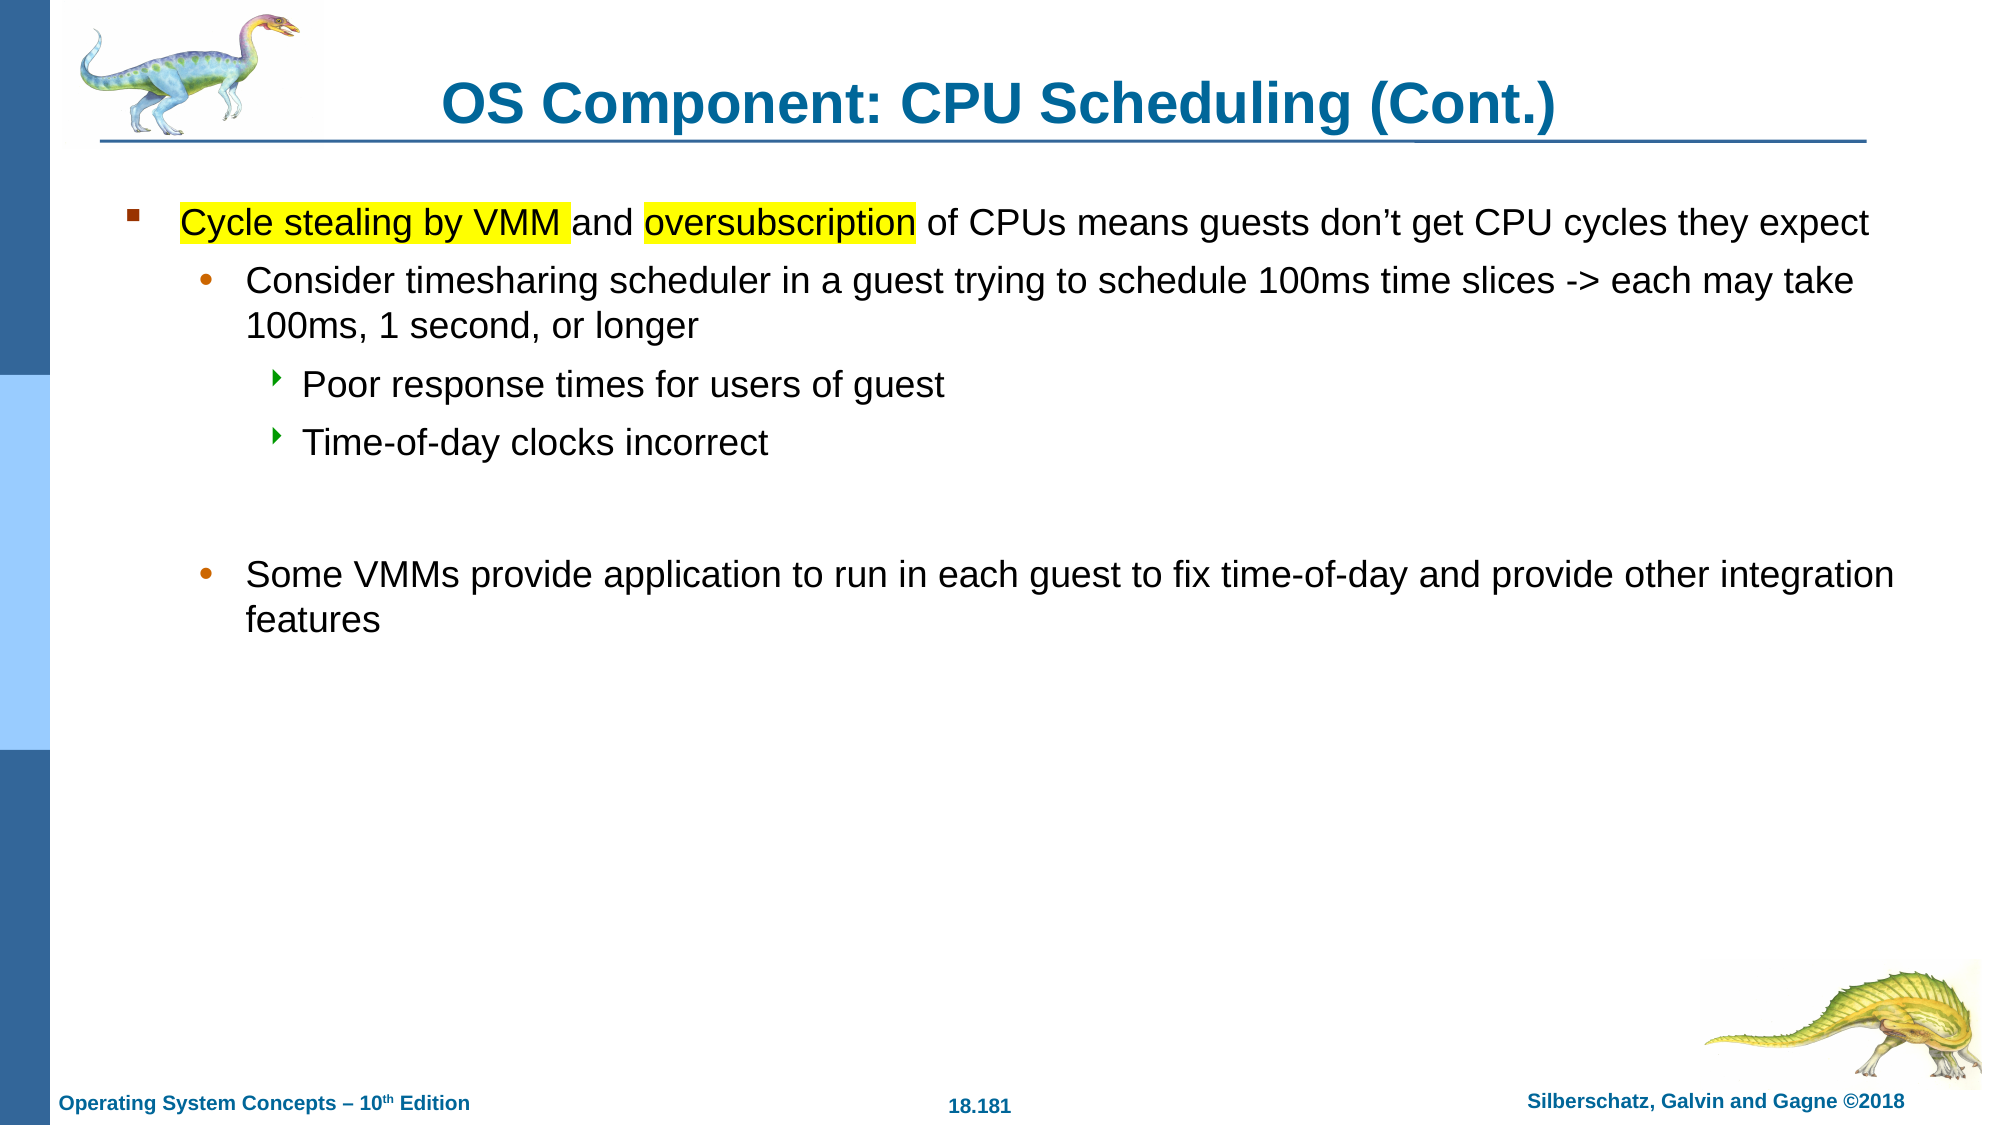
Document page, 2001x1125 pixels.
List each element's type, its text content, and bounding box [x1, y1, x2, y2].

picture [62, 0, 324, 149]
title OS Component: CPU Scheduling (Cont.) [324, 47, 1676, 143]
list Cycle stealing by VMM and oversubscription of CPUs means guests don’t get CPU cycles they expect Consider timesharing scheduler in a guest trying to schedule 100ms time slices -> each may take 100ms, 1 second, or longer Poor response times for users of guest Time-of-day clocks incorrect Some VMMs provide application to run in each guest to fix time-of-day and provide other integration features [108, 190, 1954, 935]
picture [1700, 959, 1982, 1090]
